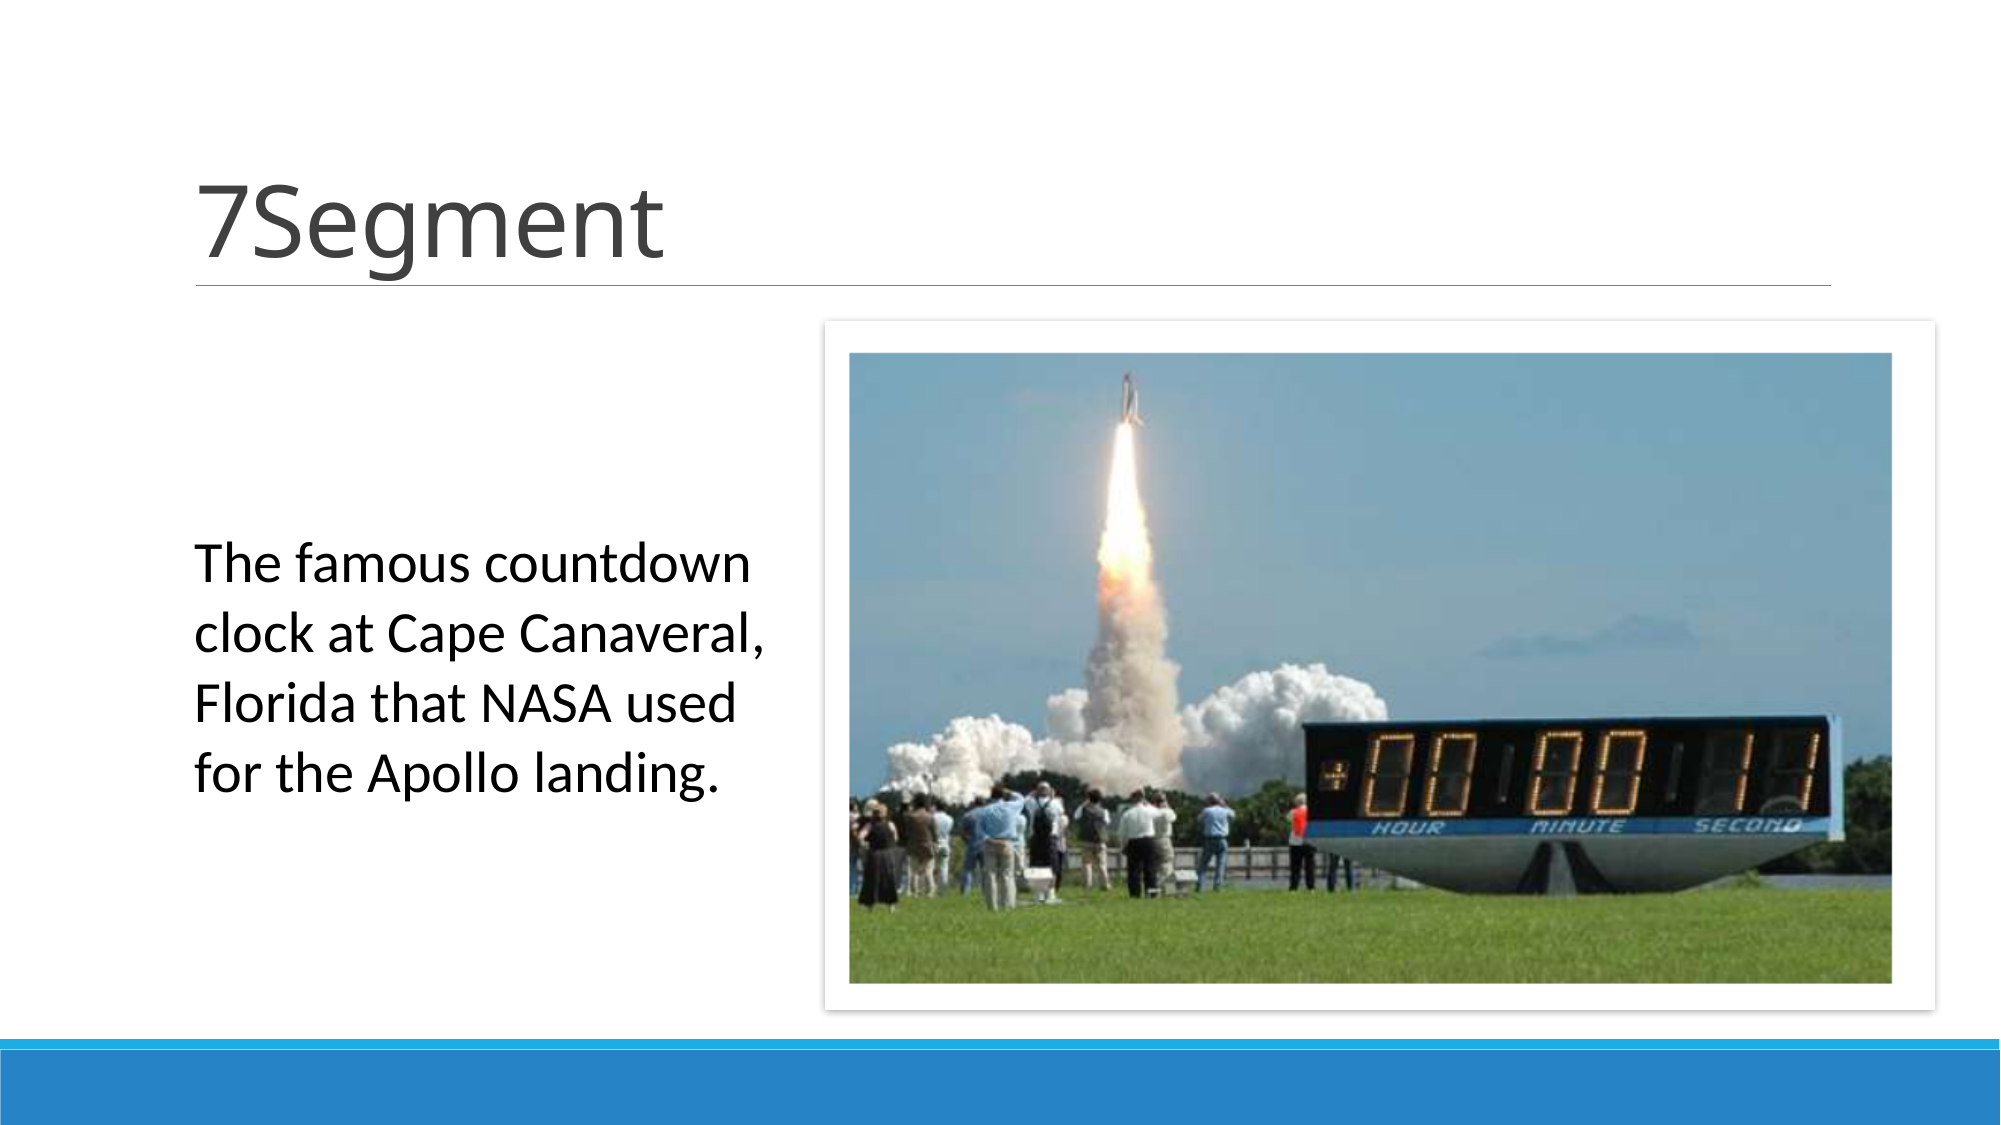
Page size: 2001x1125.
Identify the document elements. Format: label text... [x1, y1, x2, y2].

text_box The famous countdown clock at Cape Canaveral, Florida that NASA used for the Apollo landing. [179, 516, 807, 812]
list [839, 334, 1921, 996]
title 7Segment [180, 47, 1830, 285]
